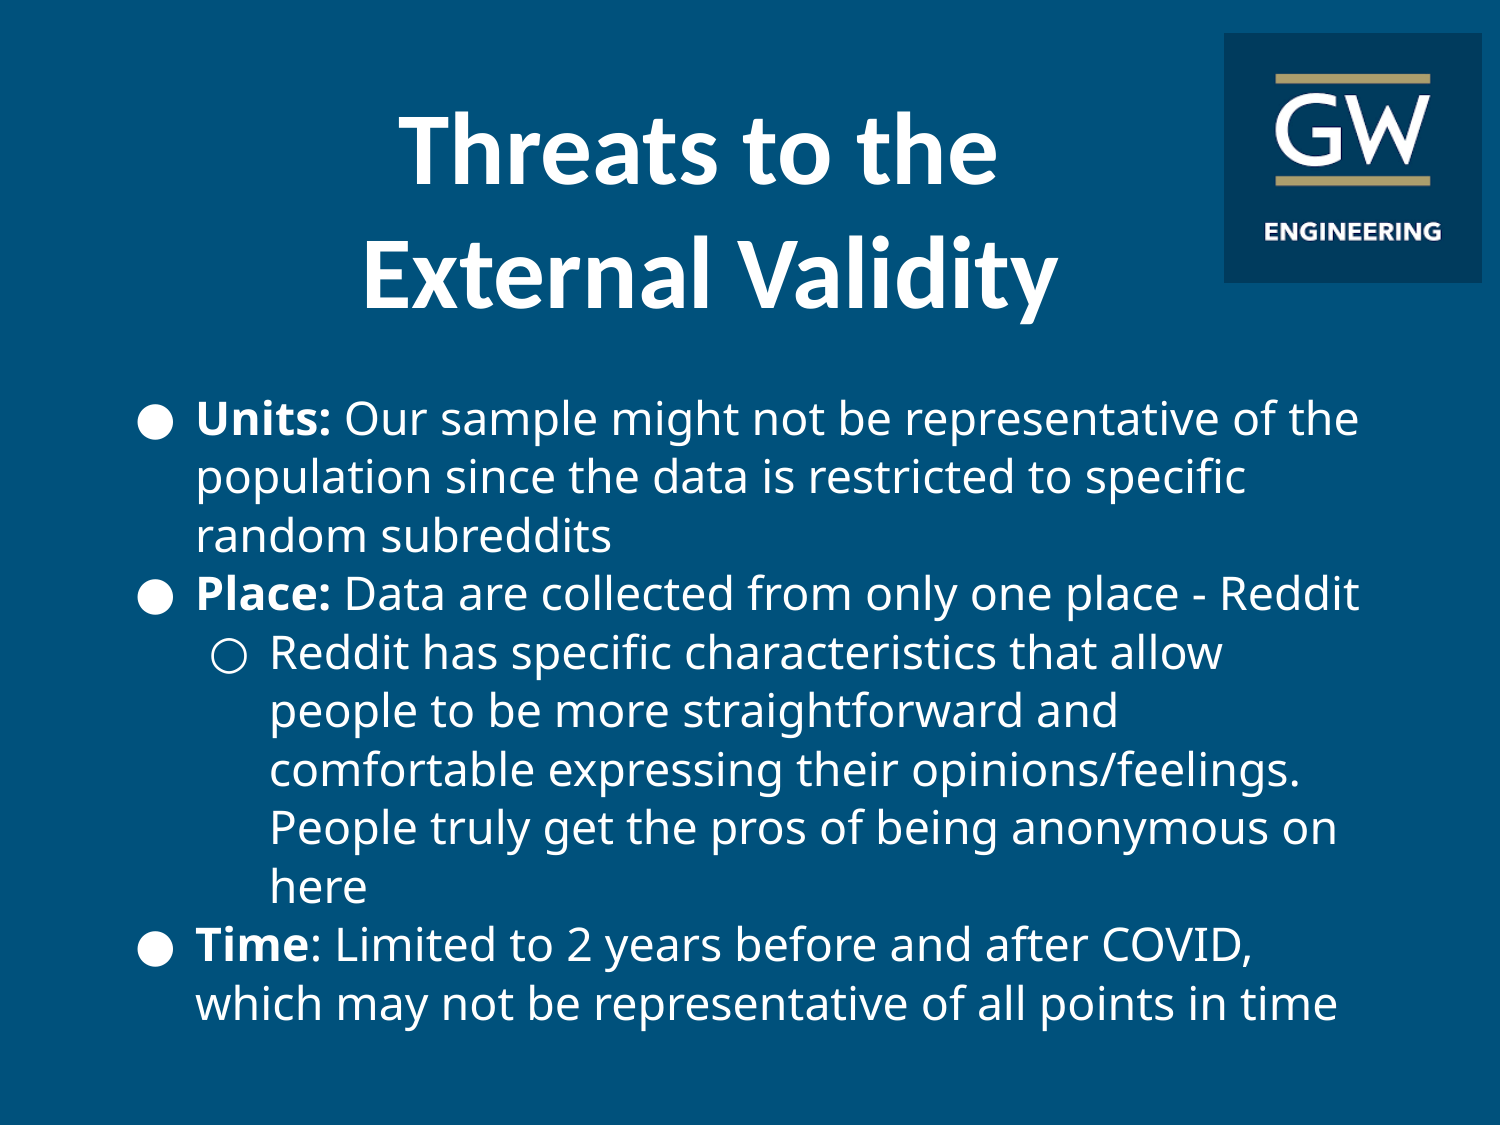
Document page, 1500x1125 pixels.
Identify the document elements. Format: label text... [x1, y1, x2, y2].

picture [796, 292, 837, 308]
picture [414, 292, 432, 307]
picture [695, 292, 707, 307]
title Threats to the External Validity [103, 73, 1319, 292]
picture [982, 292, 1007, 308]
picture [899, 292, 943, 308]
picture [875, 292, 887, 307]
picture [850, 292, 862, 307]
picture [367, 292, 407, 307]
picture [956, 292, 968, 307]
list Units: Our sample might not be representative of the population since the data is restricted to specific random subreddits Place: Data are collected from only one place - Reddit Reddit has specific characteristics that allow people to be more straightforward and comfortable expressing their opinions/feelings. People truly get the pros of being anonymous on here Time: Limited to 2 years before and after COVID, which may not be representative of all points in time [106, 378, 1394, 1096]
picture [467, 292, 492, 308]
picture [1225, 34, 1481, 282]
picture [757, 292, 778, 307]
picture [551, 292, 563, 307]
picture [1021, 292, 1044, 324]
picture [589, 292, 601, 307]
picture [620, 292, 632, 307]
picture [642, 292, 683, 308]
picture [436, 292, 456, 307]
picture [499, 292, 540, 308]
